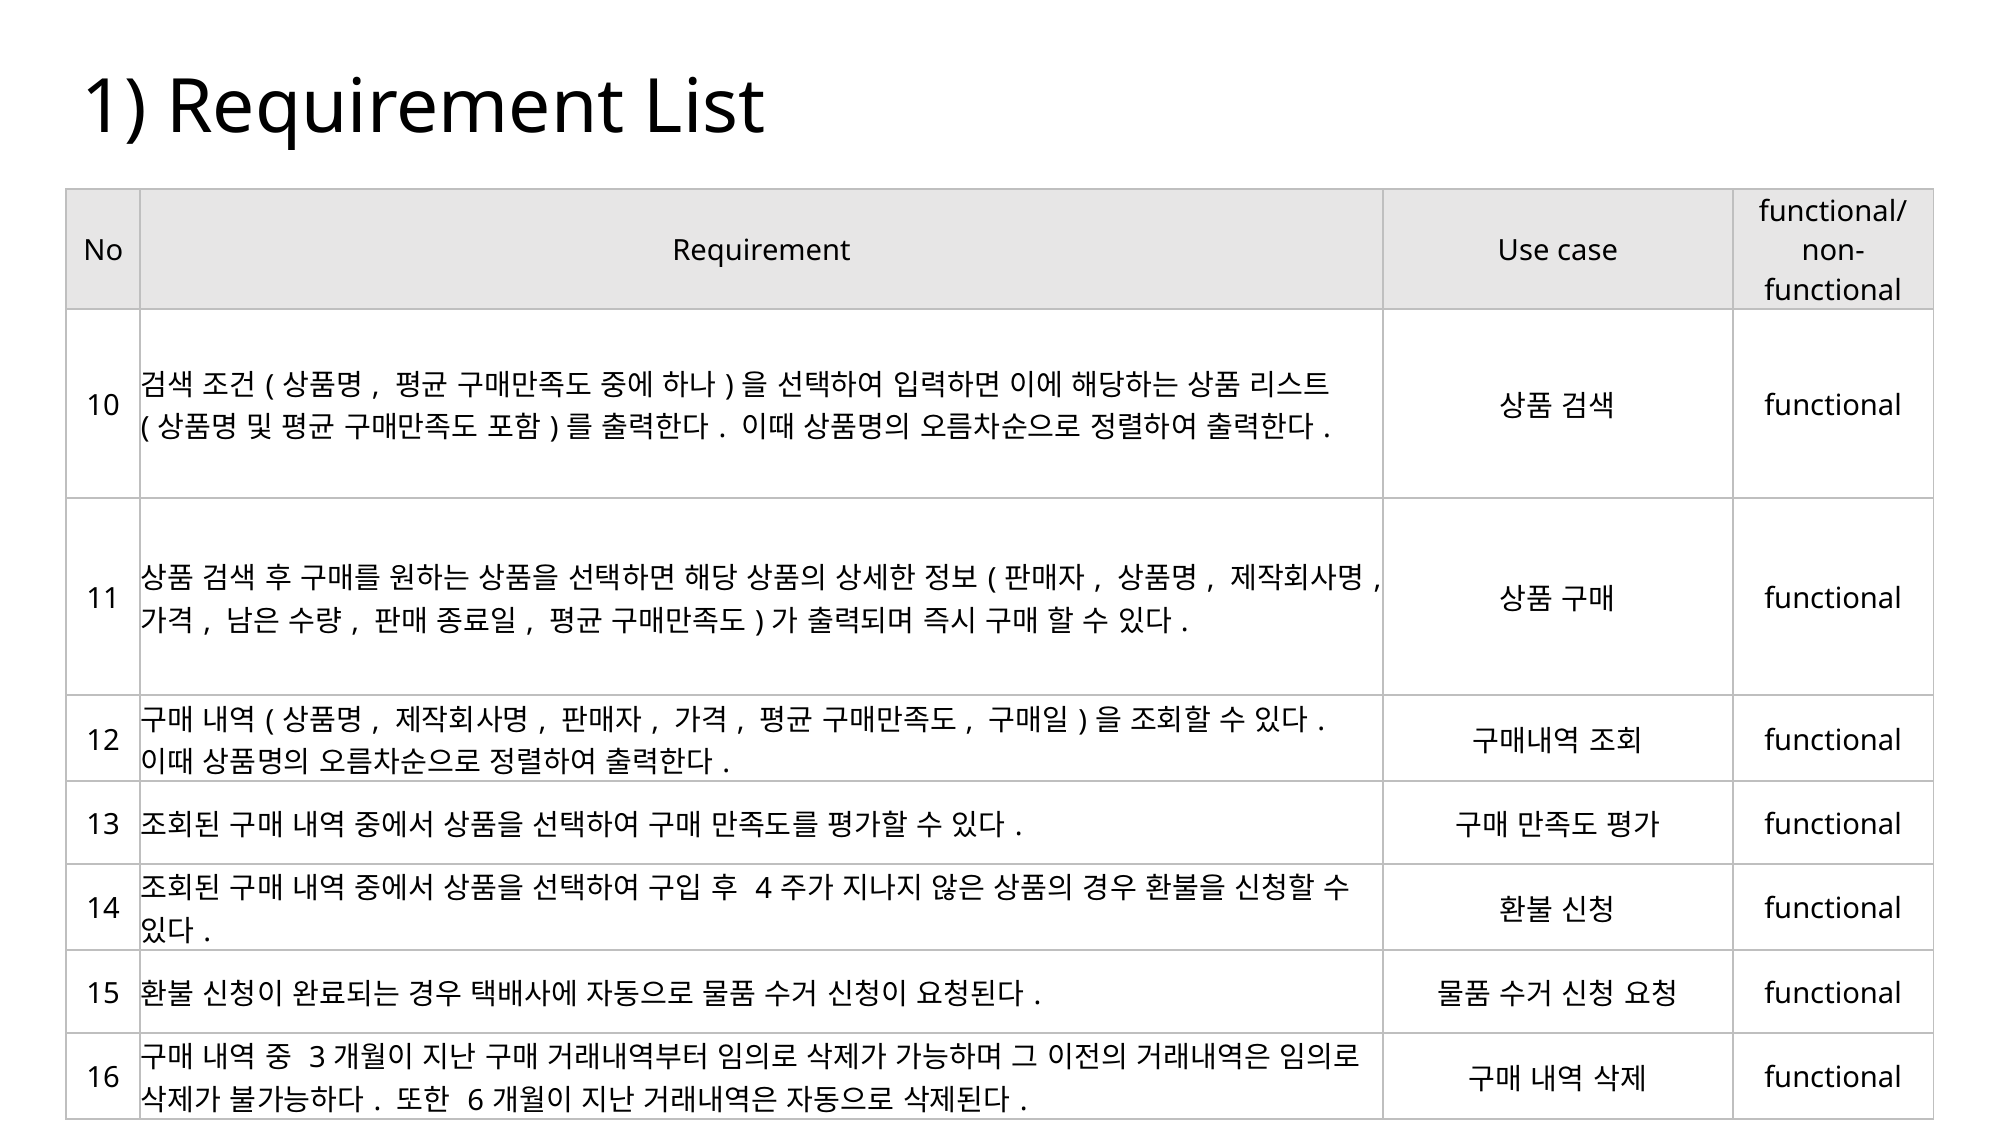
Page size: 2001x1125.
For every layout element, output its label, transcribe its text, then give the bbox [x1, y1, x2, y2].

table_header No [67, 190, 139, 308]
table_cell functional [1734, 1034, 1933, 1118]
table_cell 상품 검색 후 구매를 원하는 상품을 선택하면 해당 상품의 상세한 정보(판매자, 상품명, 제작회사명, 가격, 남은 수량, 판매 종료일, 평균 구매만족도)가 출력되며 즉시 구매 할 수 있다. [141, 499, 1382, 694]
table_header functional/non-functional [1734, 190, 1933, 308]
table_cell 조회된 구매 내역 중에서 상품을 선택하여 구입 후 4주가 지나지 않은 상품의 경우 환불을 신청할 수 있다. [141, 865, 1382, 949]
table_cell 상품 구매 [1384, 499, 1732, 694]
table_cell 15 [67, 951, 139, 1032]
table_cell 환불 신청 [1384, 865, 1732, 949]
table_cell functional [1734, 951, 1933, 1032]
table_cell 조회된 구매 내역 중에서 상품을 선택하여 구매 만족도를 평가할 수 있다. [141, 782, 1382, 863]
table_cell 구매 만족도 평가 [1384, 782, 1732, 863]
table_header Use case [1384, 190, 1732, 308]
table_cell 구매내역 조회 [1384, 696, 1732, 780]
table_cell functional [1734, 696, 1933, 780]
table_cell 검색 조건(상품명, 평균 구매만족도 중에 하나)을 선택하여 입력하면 이에 해당하는 상품 리스트(상품명 및 평균 구매만족도 포함)를 출력한다. 이때 상품명의 오름차순으로 정렬하여 출력한다. [141, 310, 1382, 497]
table_cell functional [1734, 499, 1933, 694]
table_cell 물품 수거 신청 요청 [1384, 951, 1732, 1032]
table_cell 10 [67, 310, 139, 497]
table_cell 환불 신청이 완료되는 경우 택배사에 자동으로 물품 수거 신청이 요청된다. [141, 951, 1382, 1032]
table_cell 구매 내역(상품명, 제작회사명, 판매자, 가격, 평균 구매만족도, 구매일)을 조회할 수 있다. 이때 상품명의 오름차순으로 정렬하여 출력한다. [141, 696, 1382, 780]
title 1) Requirement List [66, 0, 1792, 188]
table_cell 구매 내역 중 3개월이 지난 구매 거래내역부터 임의로 삭제가 가능하며 그 이전의 거래내역은 임의로 삭제가 불가능하다. 또한 6개월이 지난 거래내역은 자동으로 삭제된다. [141, 1034, 1382, 1118]
table_cell functional [1734, 310, 1933, 497]
table_cell functional [1734, 782, 1933, 863]
table_cell 13 [67, 782, 139, 863]
table_cell functional [1734, 865, 1933, 949]
table_cell 11 [67, 499, 139, 694]
table_header Requirement [141, 190, 1382, 308]
table_cell 14 [67, 865, 139, 949]
table_cell 12 [67, 696, 139, 780]
table_cell 16 [67, 1034, 139, 1118]
table_cell 구매 내역 삭제 [1384, 1034, 1732, 1118]
table_cell 상품 검색 [1384, 310, 1732, 497]
